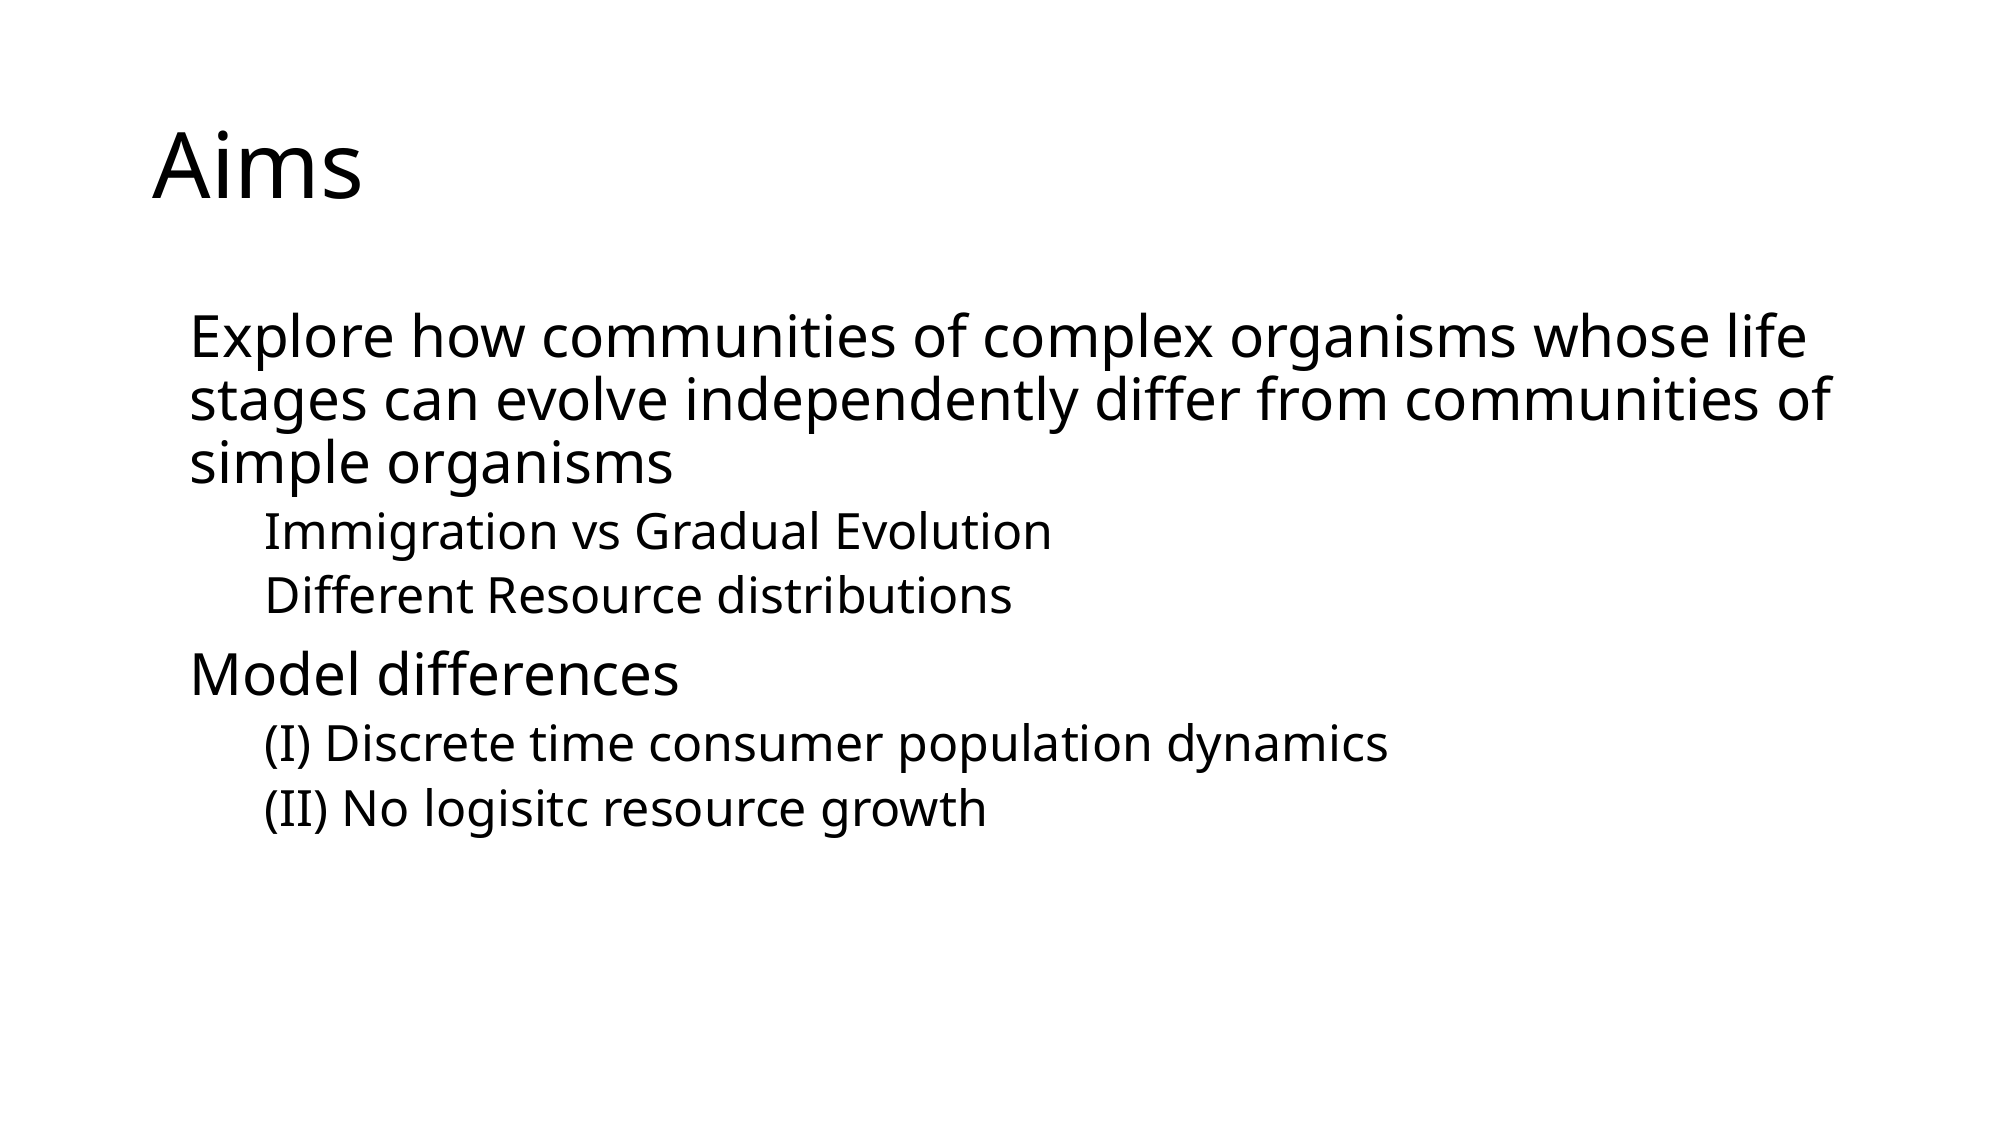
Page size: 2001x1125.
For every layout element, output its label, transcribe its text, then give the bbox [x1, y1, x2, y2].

title Aims [137, 59, 1863, 278]
list Explore how communities of complex organisms whose life stages can evolve independently differ from communities of simple organisms Immigration vs Gradual Evolution Different Resource distributions Model differences (I) Discrete time consumer population dynamics (II) No logisitc resource growth [137, 299, 1863, 1014]
